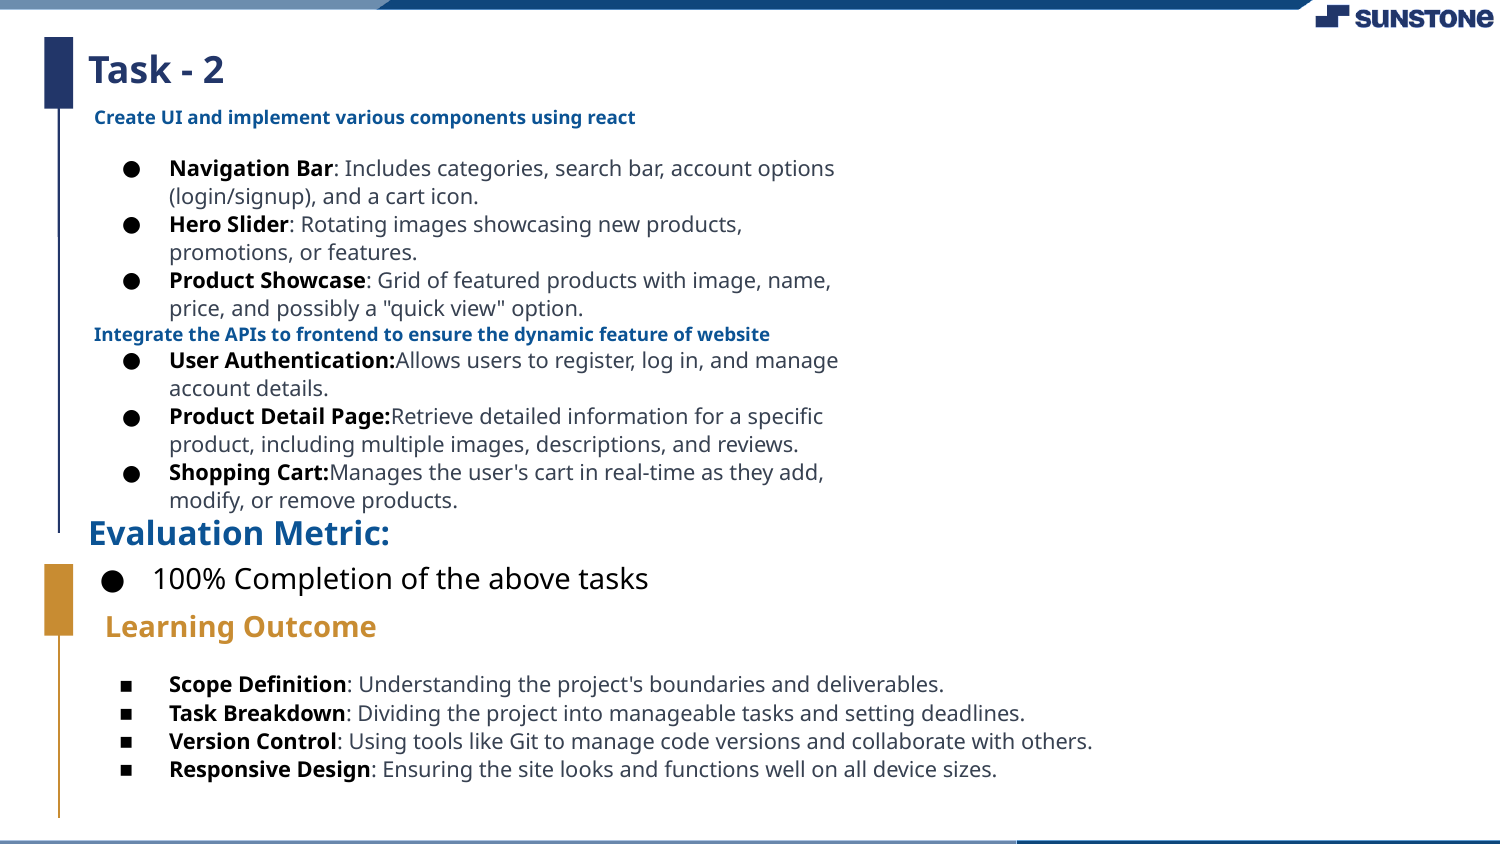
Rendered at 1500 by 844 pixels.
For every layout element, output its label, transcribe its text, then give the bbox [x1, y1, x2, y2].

text_box Learning Outcome [89, 601, 522, 654]
text_box Task - 2 [73, 38, 505, 92]
list Scope Definition: Understanding the project's boundaries and deliverables. Task Breakdown: Dividing the project into manageable tasks and setting deadlines. Version Control: Using tools like Git to manage code versions and collaborate with others. Responsive Design: Ensuring the site looks and functions well on all device sizes. [79, 661, 1236, 801]
list Create UI and implement various components using react Navigation Bar: Includes categories, search bar, account options (login/signup), and a cart icon. Hero Slider: Rotating images showcasing new products, promotions, or features. Product Showcase: Grid of featured products with image, name, price, and possibly a "quick view" option. Integrate the APIs to frontend to ensure the dynamic feature of website User Authentication:Allows users to register, log in, and manage account details. Product Detail Page:Retrieve detailed information for a specific product, including multiple images, descriptions, and reviews. Shopping Cart:Manages the user's cart in real-time as they add, modify, or remove products. [79, 96, 883, 412]
text_box 100% Completion of the above tasks [62, 553, 816, 606]
picture [0, 0, 1500, 844]
text_box Evaluation Metric: [73, 504, 827, 557]
